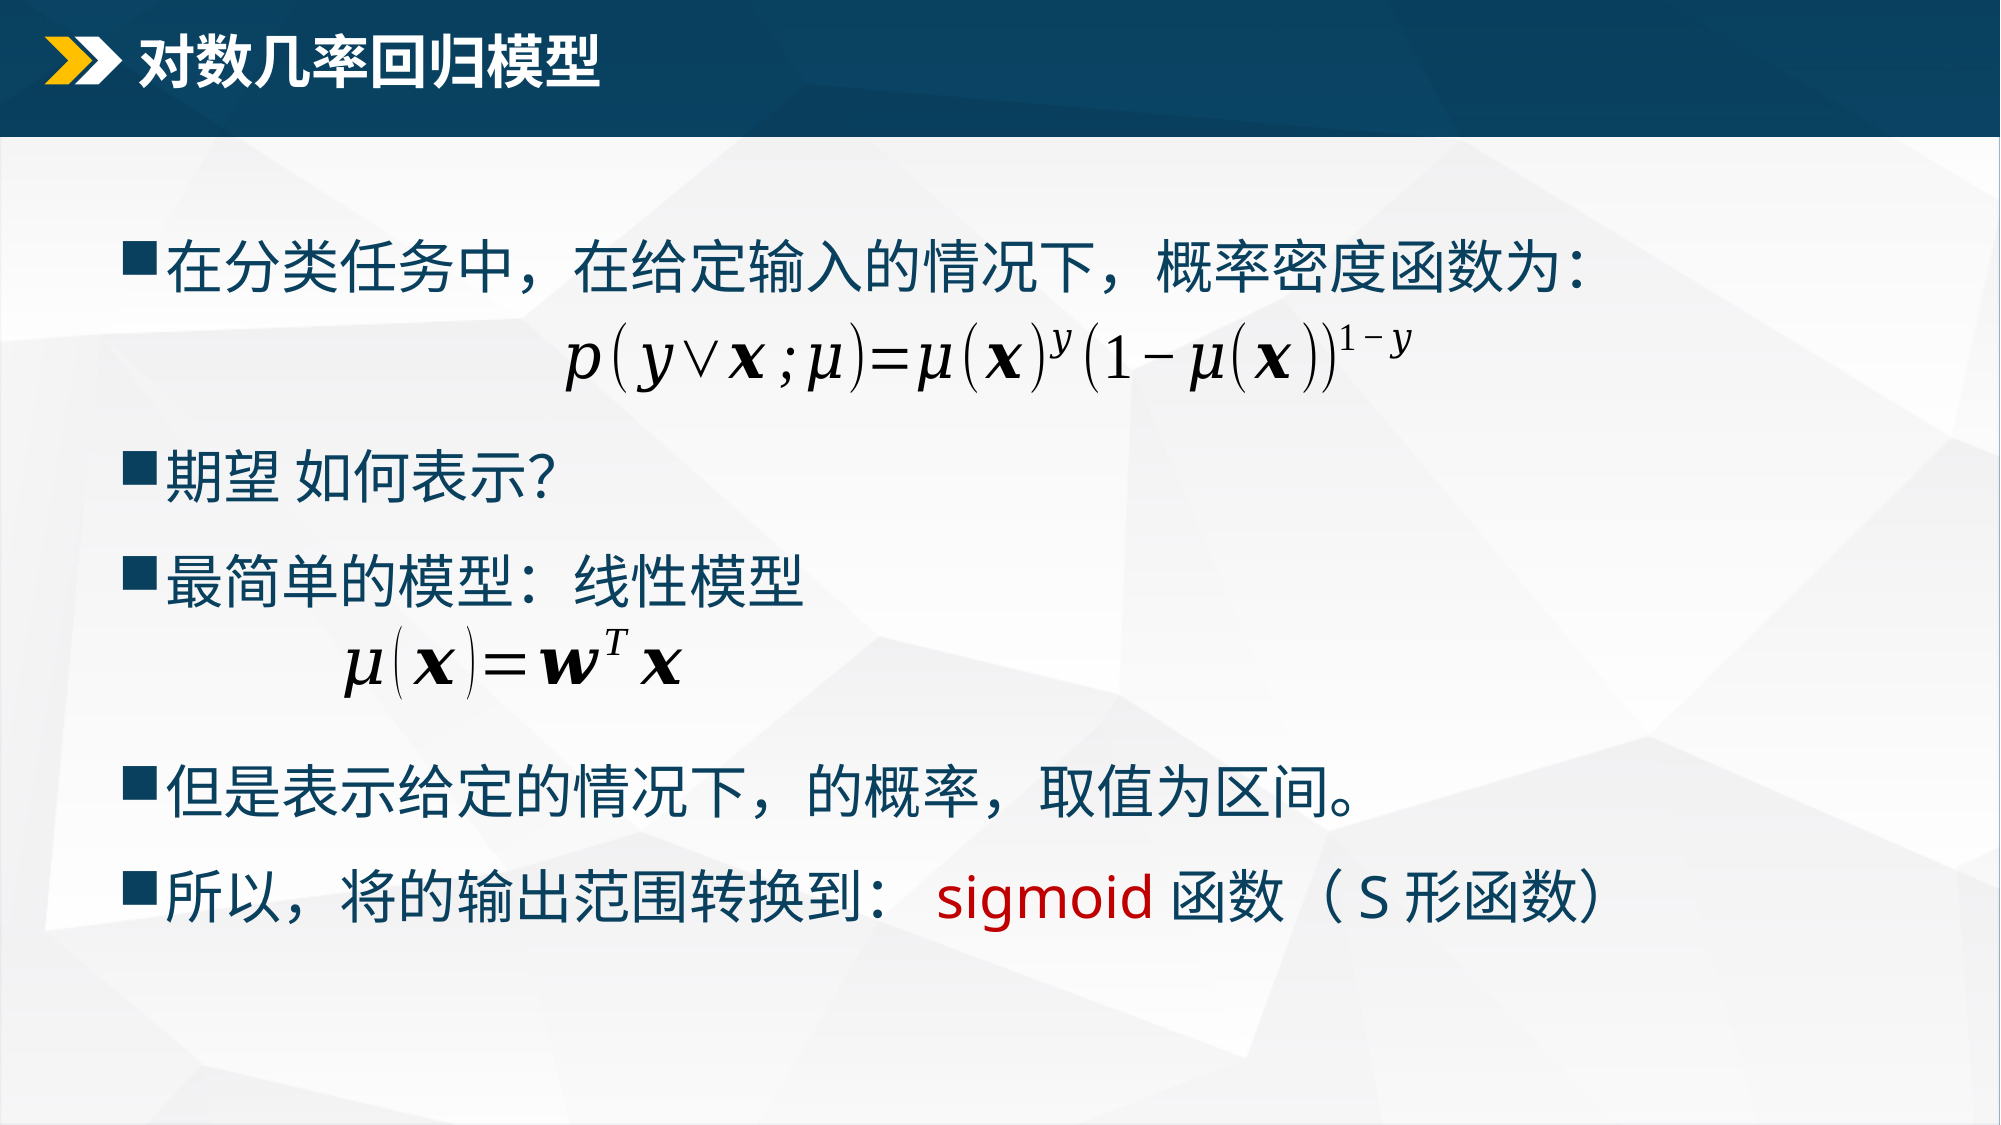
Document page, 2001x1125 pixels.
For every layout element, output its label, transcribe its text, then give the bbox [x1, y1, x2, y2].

picture [0, 0, 2000, 1125]
title 对数几率回归模型 [122, 25, 1723, 137]
